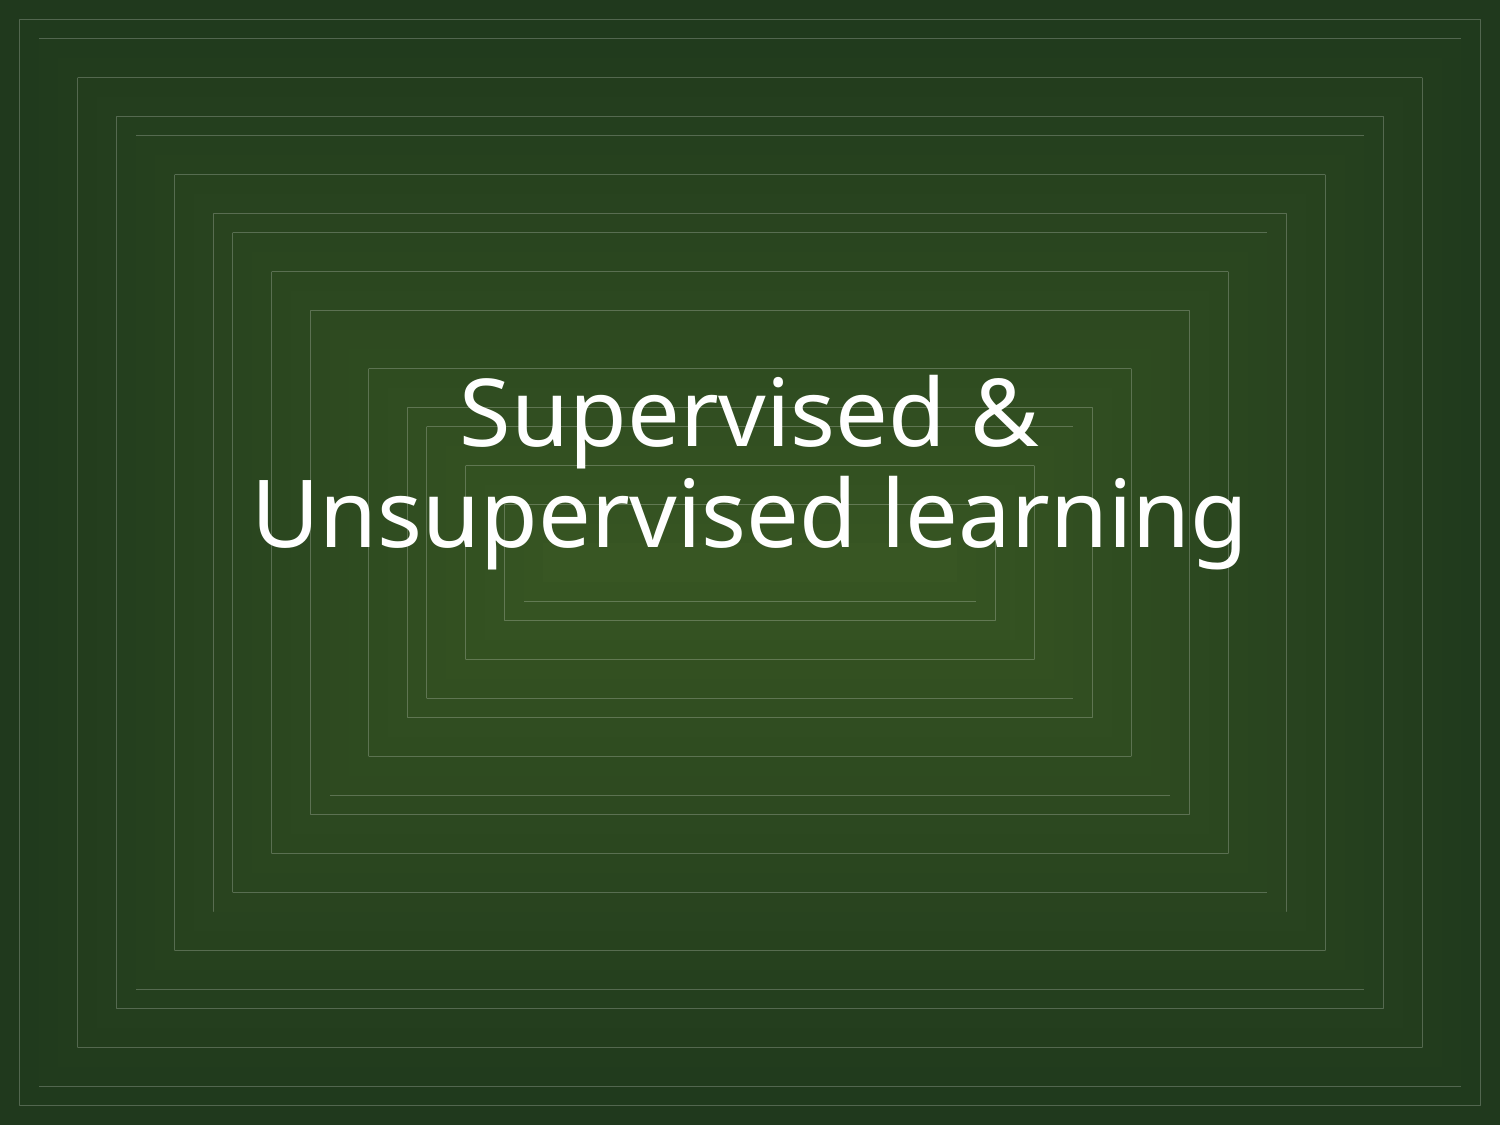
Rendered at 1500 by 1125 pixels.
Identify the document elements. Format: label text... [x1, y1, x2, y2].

title Supervised & Unsupervised learning [187, 184, 1313, 576]
